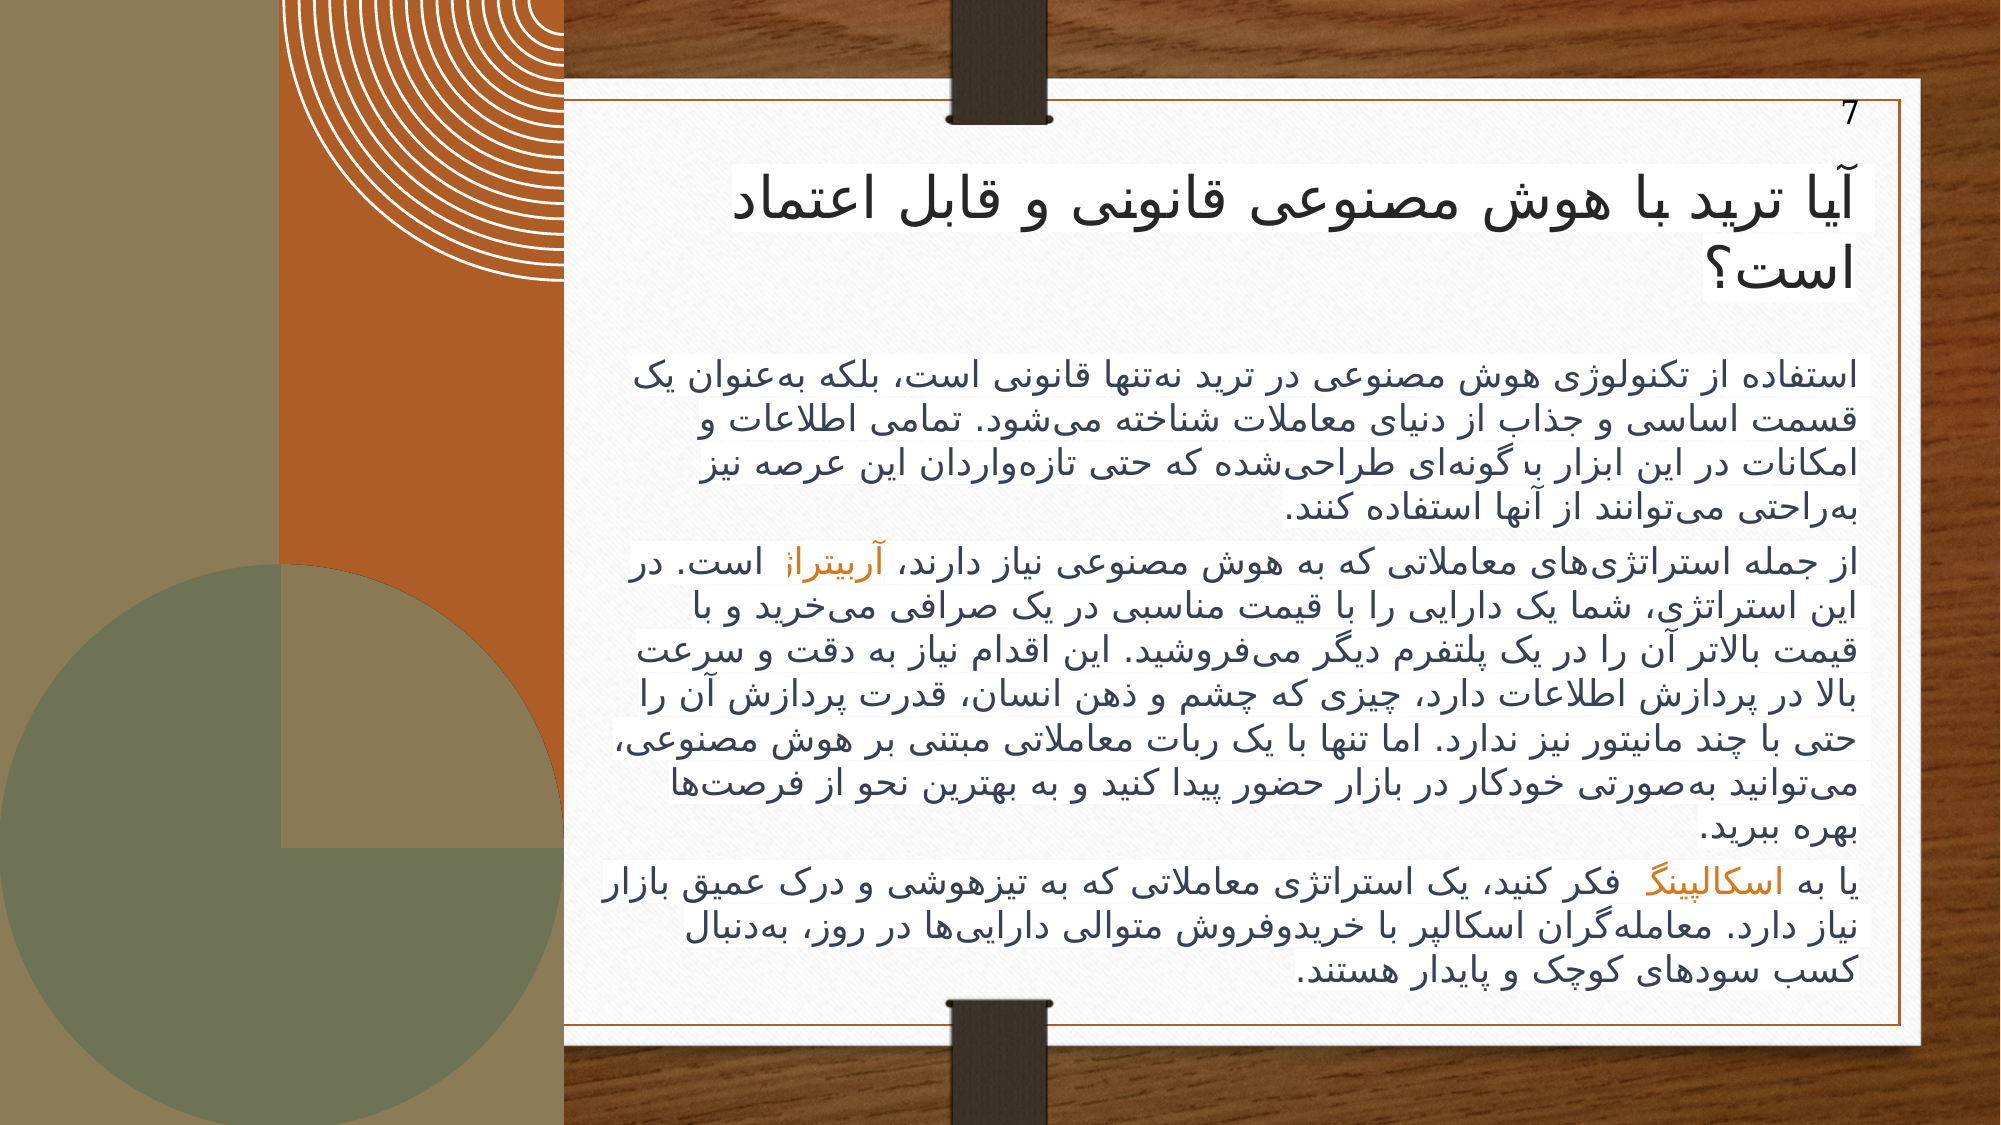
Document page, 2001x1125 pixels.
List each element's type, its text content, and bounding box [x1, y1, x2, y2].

list استفاده از تکنولوژی هوش مصنوعی در ترید نه‌تنها قانونی است، بلکه به‌عنوان یک قسمت اساسی و جذاب از دنیای معاملات شناخته می‌شود. تمامی اطلاعات و امکانات در این ابزار به‌‎گونه‌ای طراحی‌شده‌ که حتی تازه‌واردان این عرصه نیز به‌راحتی می‌توانند از آنها استفاده کنند. از جمله استراتژی‌های معاملاتی که به هوش مصنوعی نیاز دارند، آربیتراژ است. در این استراتژی، شما یک دارایی را با قیمت مناسبی در یک صرافی می‌خرید و با قیمت بالاتر آن را در یک پلتفرم دیگر می‌فروشید. این اقدام نیاز به دقت و سرعت بالا در پردازش اطلاعات دارد، چیزی که چشم و ذهن انسان، قدرت پردازش آن را حتی با چند مانیتور نیز ندارد. اما تنها با یک ربات معاملاتی مبتنی بر هوش مصنوعی، می‌توانید به‌صورتی خودکار در بازار حضور پیدا کنید و به بهترین نحو از فرصت‌ها بهره‌ ببرید. یا به اسکالپینگ فکر کنید، یک استراتژی معاملاتی که به تیزهوشی و درک عمیق بازار نیاز دارد. معامله‌گران اسکالپر با خریدوفروش متوالی دارایی‌ها در روز، به‌دنبال کسب سودهای کوچک و پایدار هستند. [581, 350, 1875, 992]
title آیا ترید با هوش مصنوعی قانونی و قابل اعتماد است؟ [715, 133, 1872, 326]
picture [564, 1026, 948, 1125]
slide_number 7 [1712, 75, 1875, 153]
picture [279, 0, 2001, 1125]
